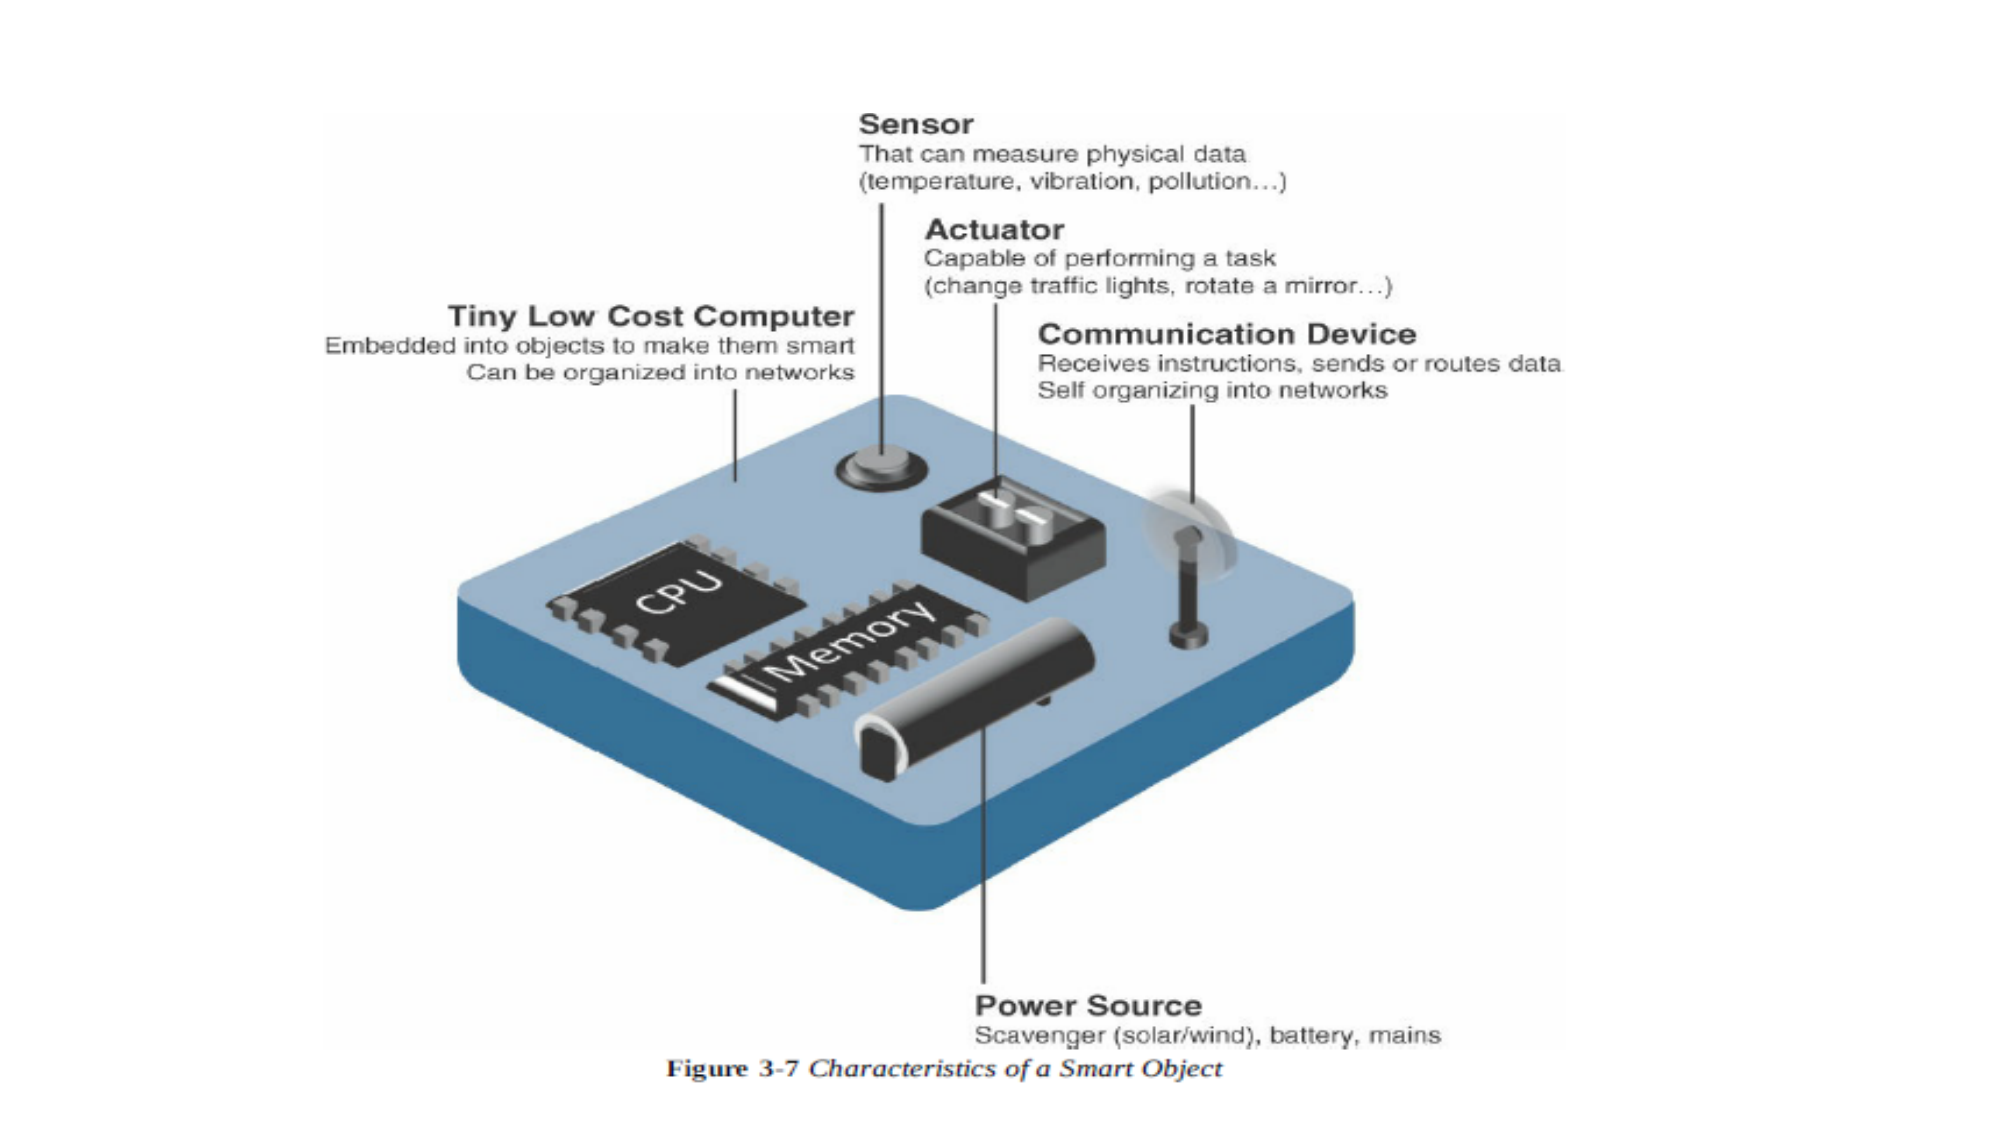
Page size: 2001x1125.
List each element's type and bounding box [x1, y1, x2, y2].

list [315, 113, 1598, 1096]
